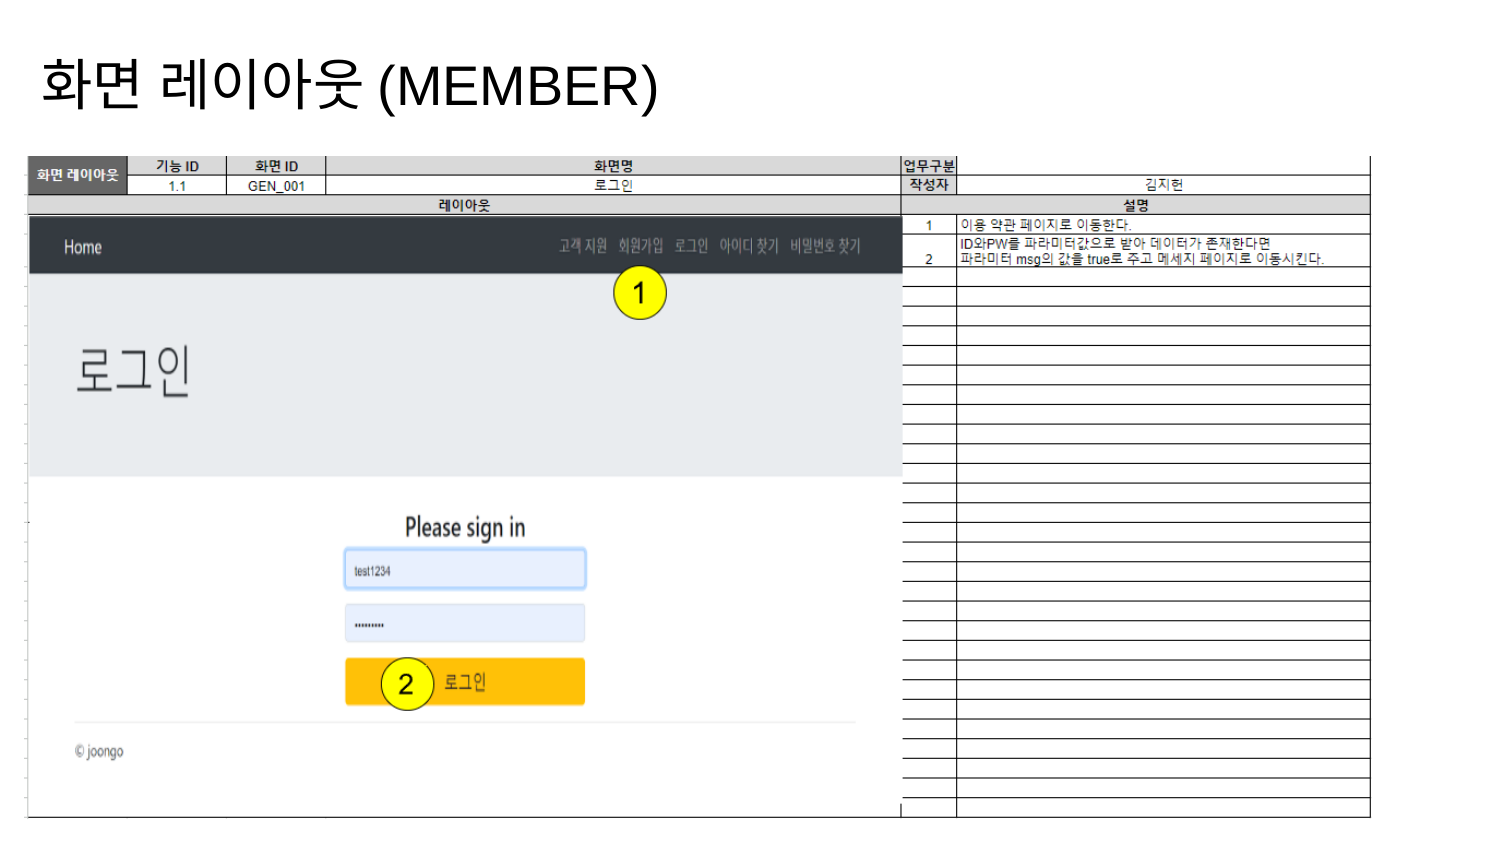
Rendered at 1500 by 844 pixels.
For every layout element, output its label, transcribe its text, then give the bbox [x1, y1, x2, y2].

picture [24, 156, 1372, 819]
title 화면 레이아웃(MEMBER) [26, 16, 691, 132]
